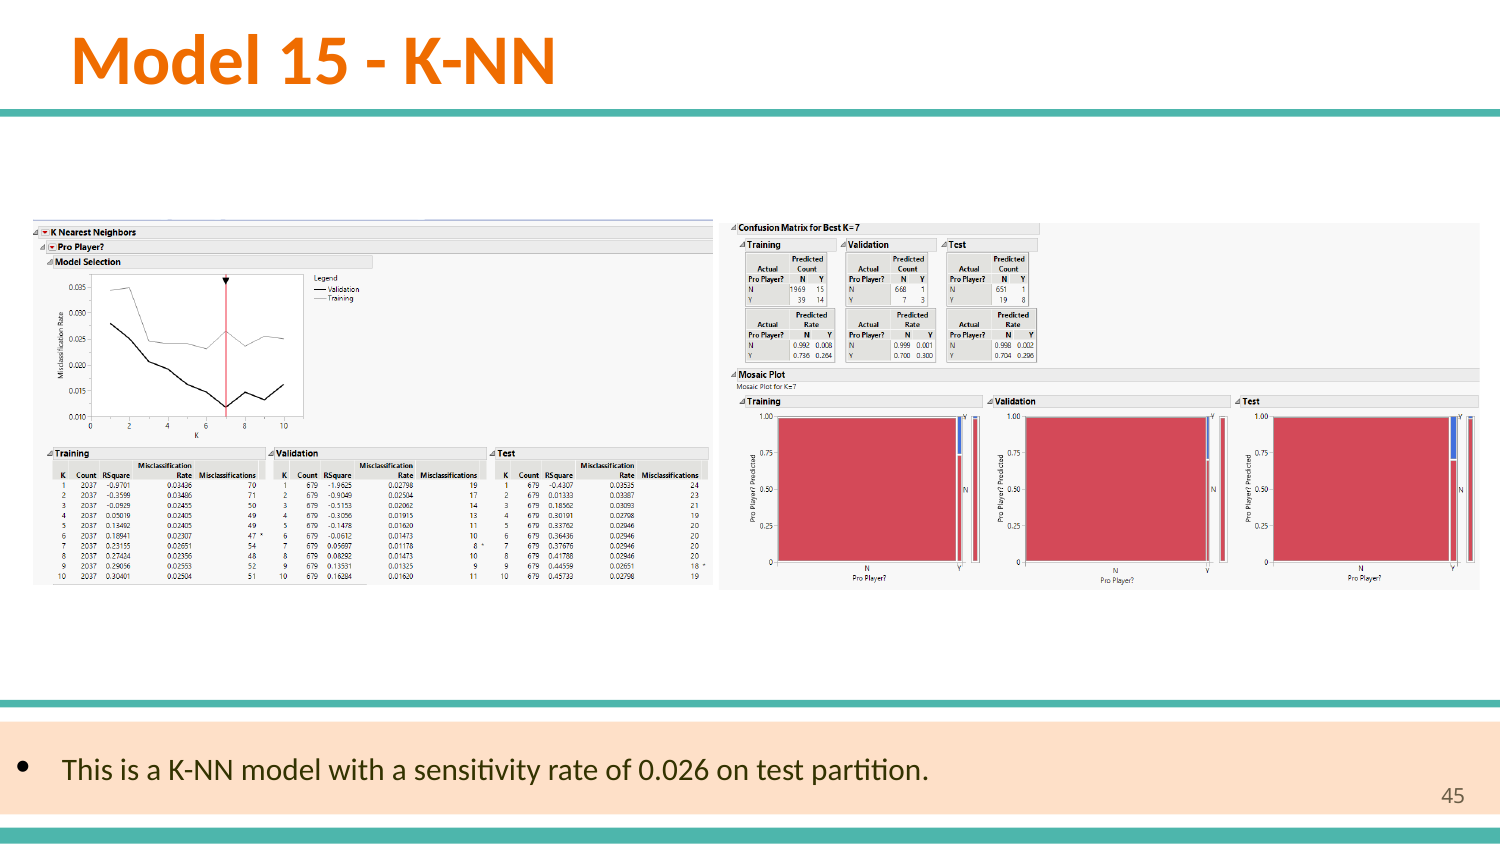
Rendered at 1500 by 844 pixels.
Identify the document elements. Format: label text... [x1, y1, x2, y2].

text_box [0, 699, 1500, 708]
text_box This is a K-NN model with a sensitivity rate of 0.026 on test partition. [0, 721, 1500, 815]
picture [718, 223, 1481, 590]
slide_number ‹#› [1389, 764, 1480, 830]
picture [33, 219, 713, 586]
title Model 15 - K-NN [55, 0, 1500, 109]
text_box [0, 109, 1500, 117]
